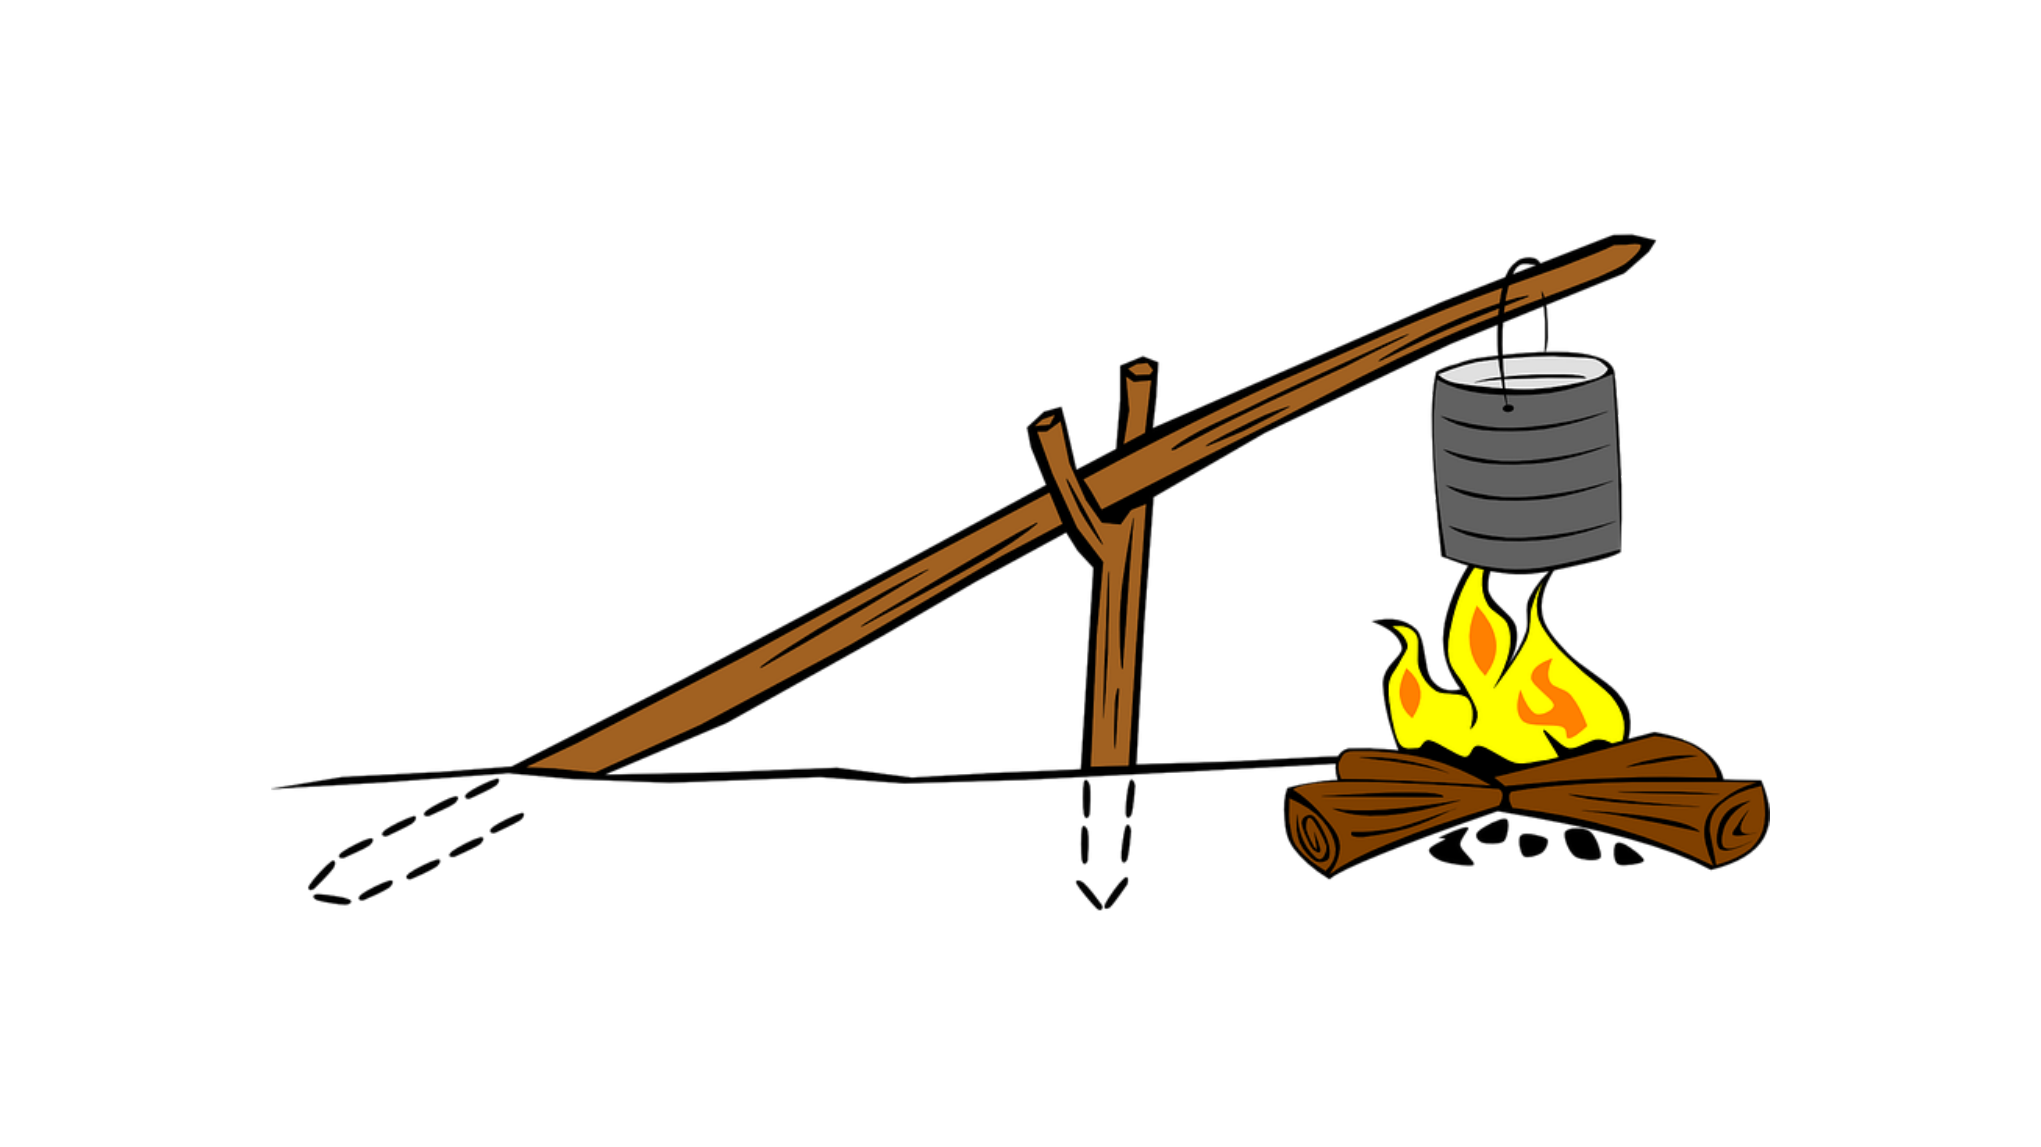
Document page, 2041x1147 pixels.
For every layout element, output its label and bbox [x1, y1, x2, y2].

picture [270, 198, 1770, 948]
